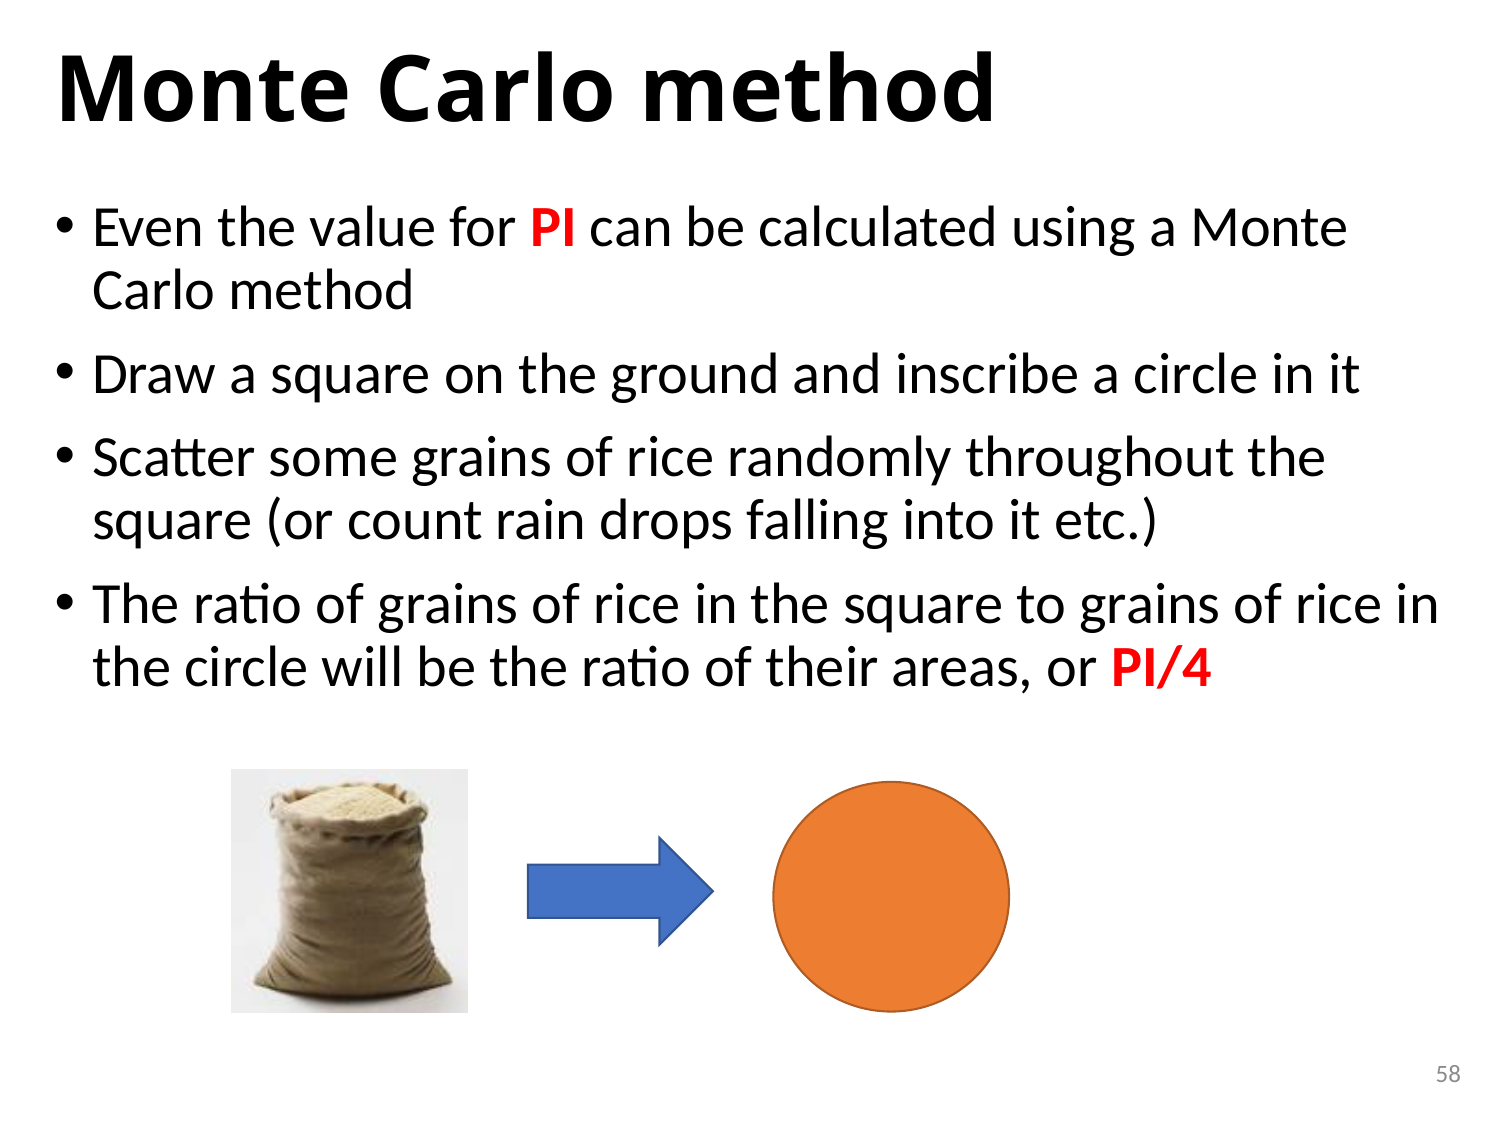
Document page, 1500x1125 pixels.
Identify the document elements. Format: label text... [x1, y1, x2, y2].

picture [231, 769, 468, 1014]
list Even the value for PI can be calculated using a Monte Carlo method Draw a square on the ground and inscribe a circle in it Scatter some grains of rice randomly throughout the square (or count rain drops falling into it etc.) The ratio of grains of rice in the square to grains of rice in the circle will be the ratio of their areas, or PI/4 [39, 188, 1461, 1085]
text_box [772, 780, 1011, 1013]
title Monte Carlo method [39, 22, 1461, 161]
text_box [526, 835, 715, 948]
slide_number 58 [1138, 1042, 1477, 1103]
